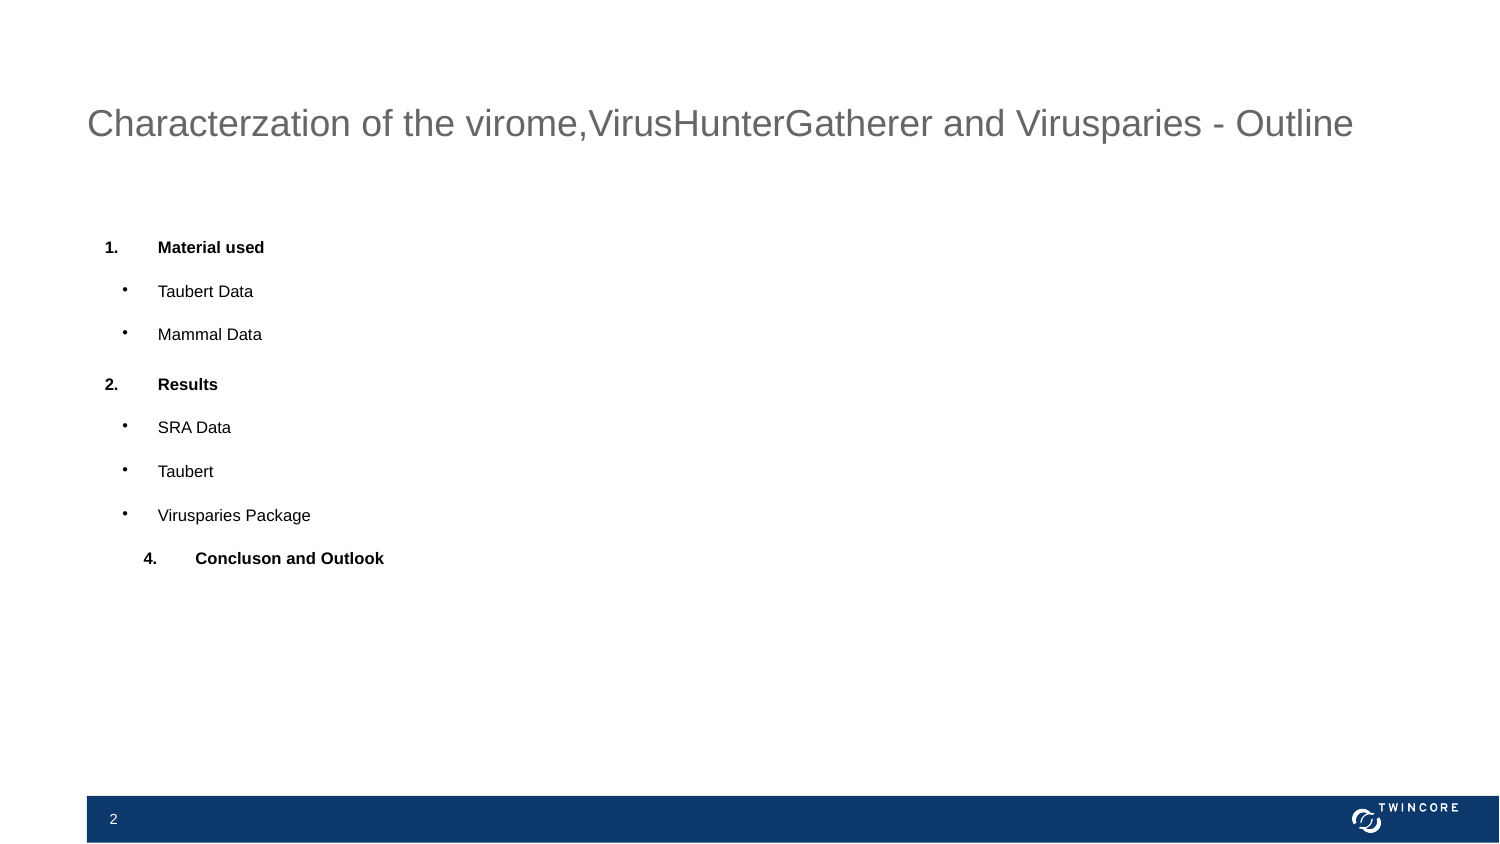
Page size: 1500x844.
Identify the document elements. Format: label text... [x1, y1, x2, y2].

title Characterzation of the virome,VirusHunterGatherer and Virusparies - Outline [86, 98, 1361, 149]
list Material used Taubert Data Mammal Data Results SRA Data Taubert Virusparies Package 4. Concluson and Outlook [86, 187, 1361, 578]
picture [1352, 803, 1458, 833]
